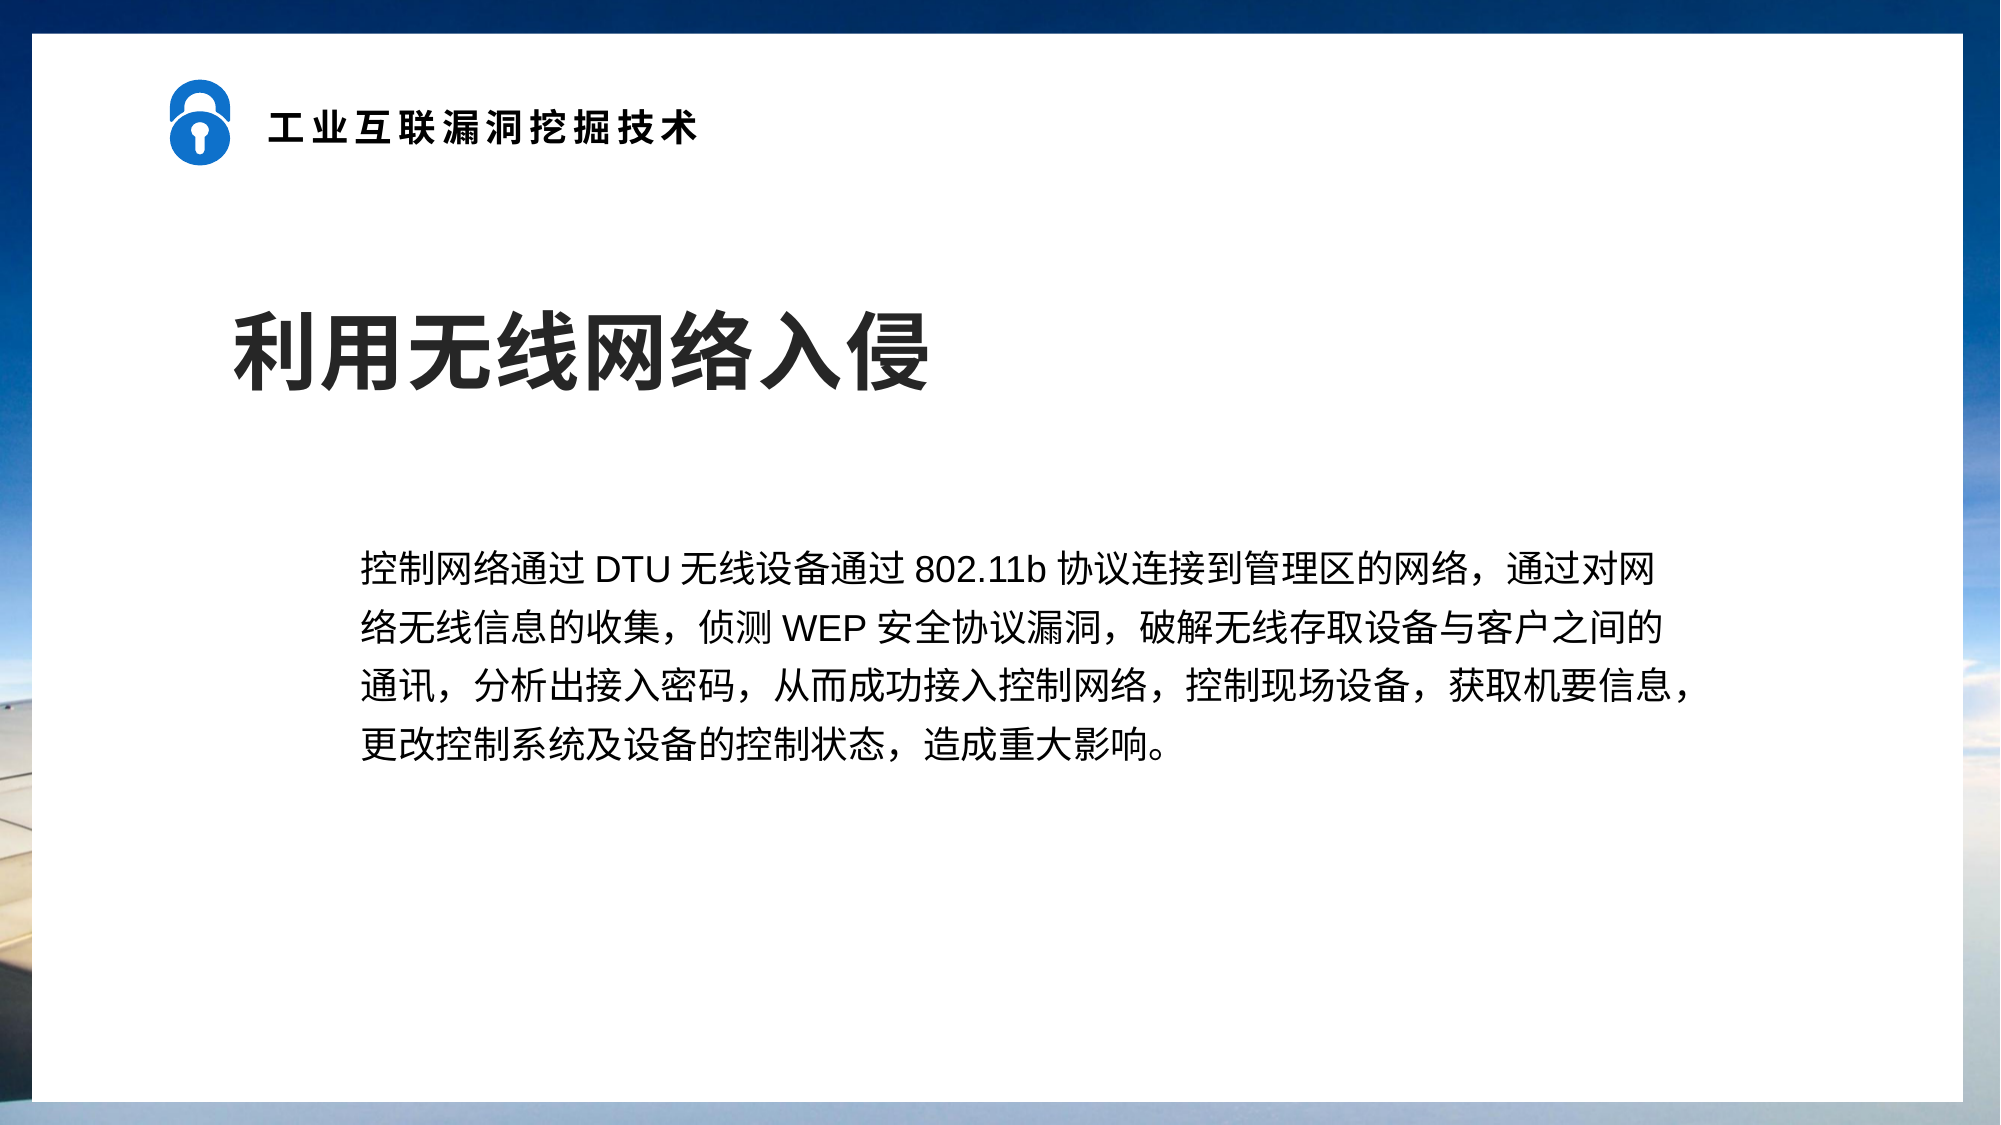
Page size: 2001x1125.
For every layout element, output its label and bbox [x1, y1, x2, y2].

text_box [169, 79, 231, 166]
picture [0, 0, 2000, 1125]
